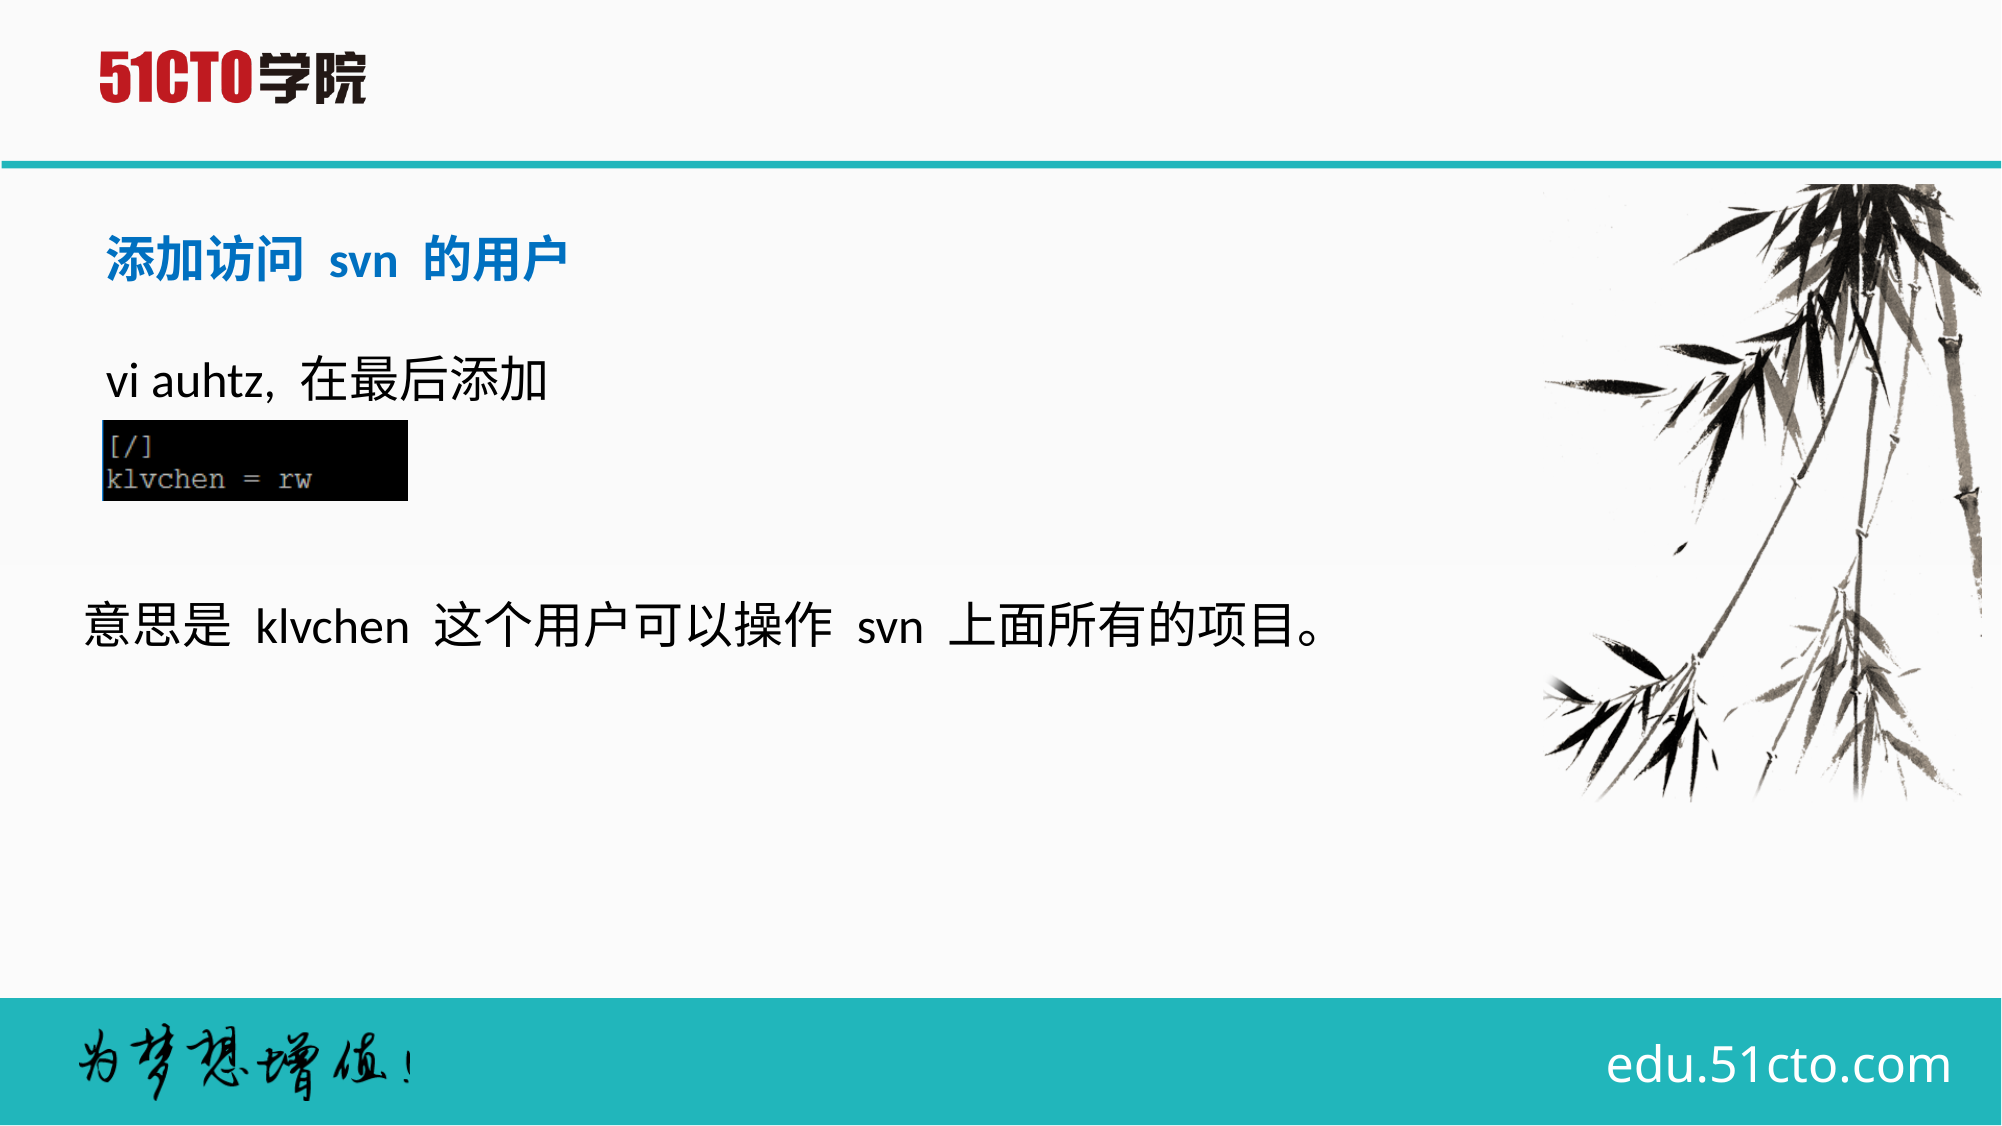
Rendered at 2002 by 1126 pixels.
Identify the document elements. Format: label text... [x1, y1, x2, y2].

text_box 意思是 klvchen 这个用户可以操作 svn 上面所有的项目。 [67, 586, 1363, 661]
picture [102, 420, 408, 501]
picture [100, 50, 366, 104]
picture [1543, 184, 1982, 811]
picture [79, 1023, 410, 1101]
text_box 添加访问 svn 的用户 vi auhtz, 在最后添加 [91, 219, 587, 415]
